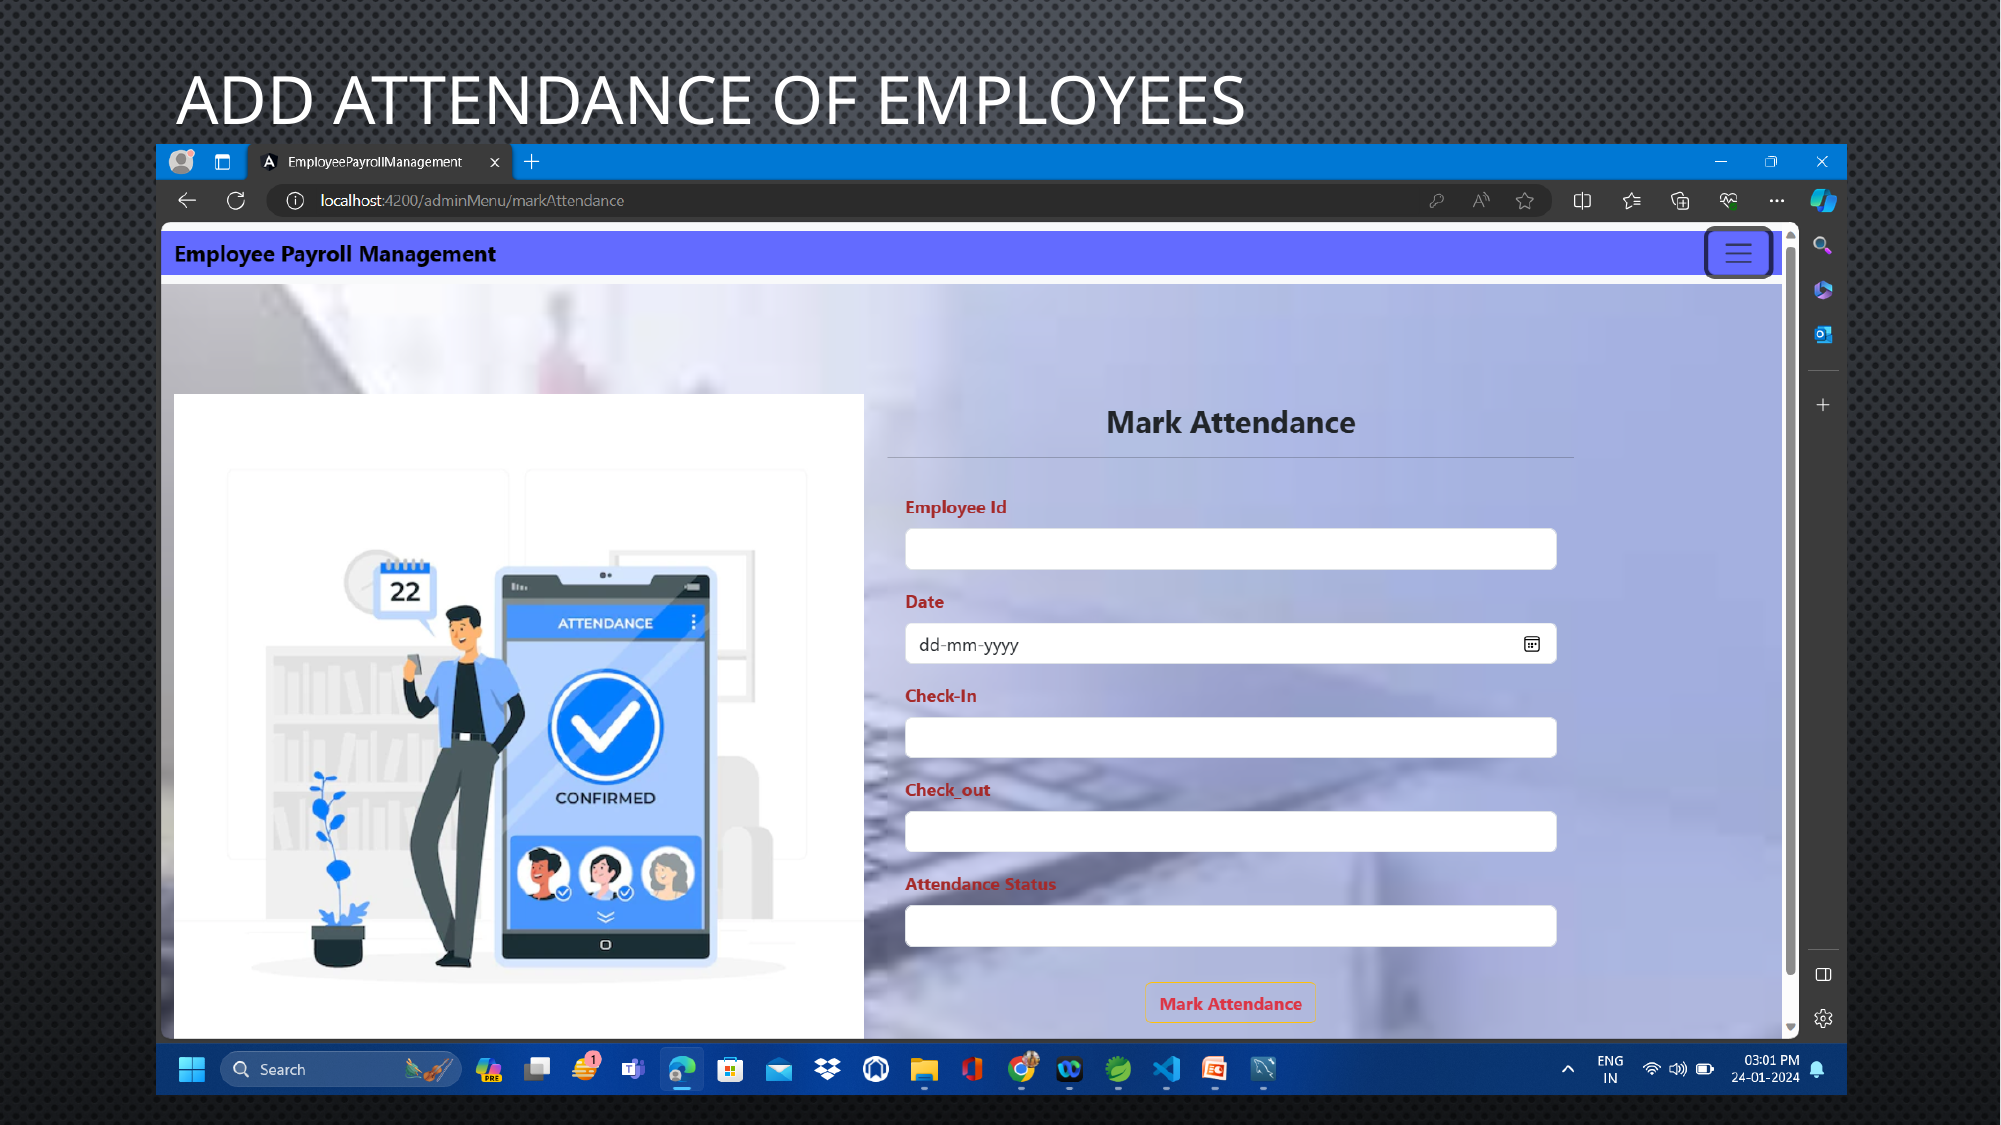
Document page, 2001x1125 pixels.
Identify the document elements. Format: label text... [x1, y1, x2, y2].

picture [156, 144, 1847, 1096]
title ADD Attendance of Employees [161, 13, 1739, 144]
